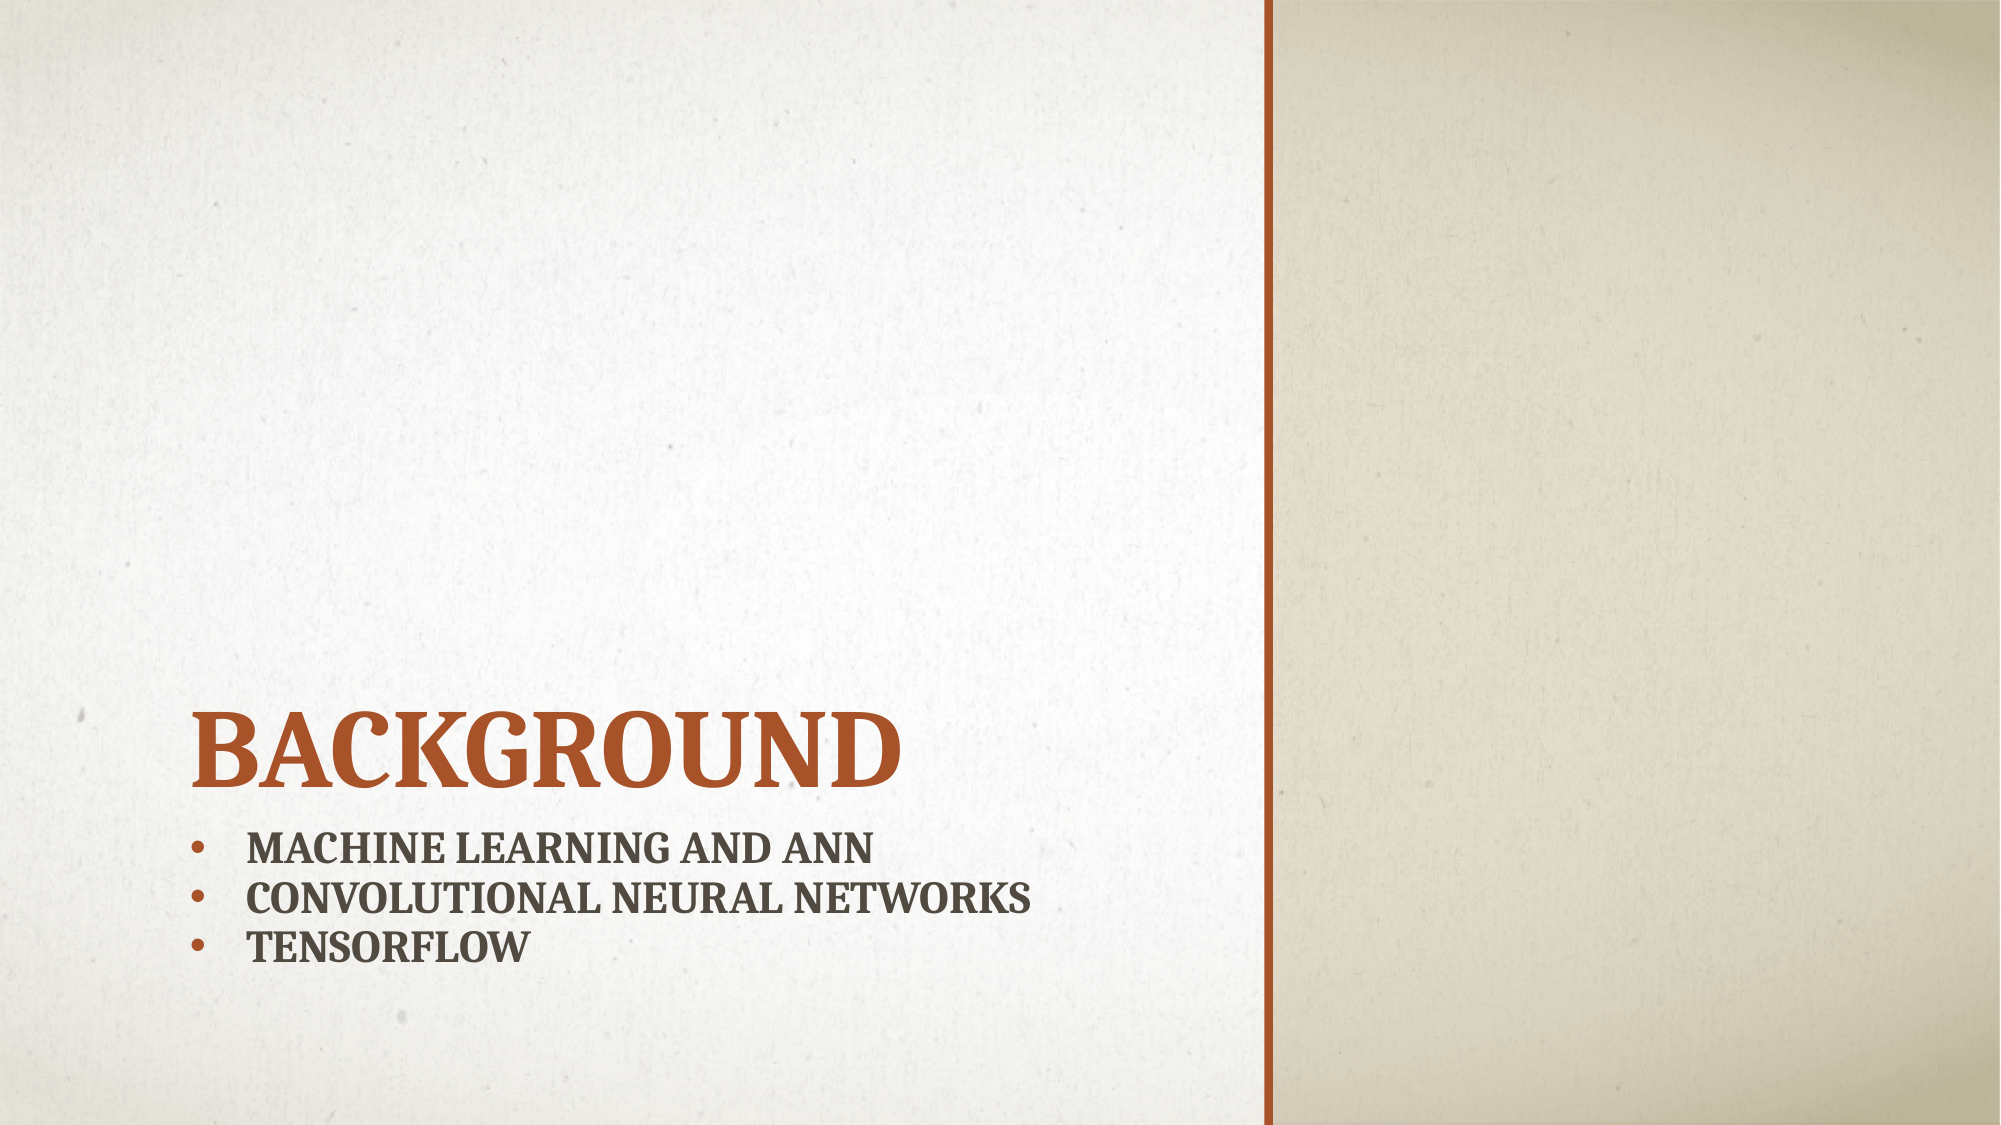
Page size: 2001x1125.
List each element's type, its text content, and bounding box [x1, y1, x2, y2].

picture [1273, 0, 2001, 1125]
title BackGround [174, 141, 1150, 816]
list Machine learning and ANN Convolutional Neural Networks TEnsorFLOW [174, 816, 1150, 984]
picture [0, 0, 1264, 1125]
